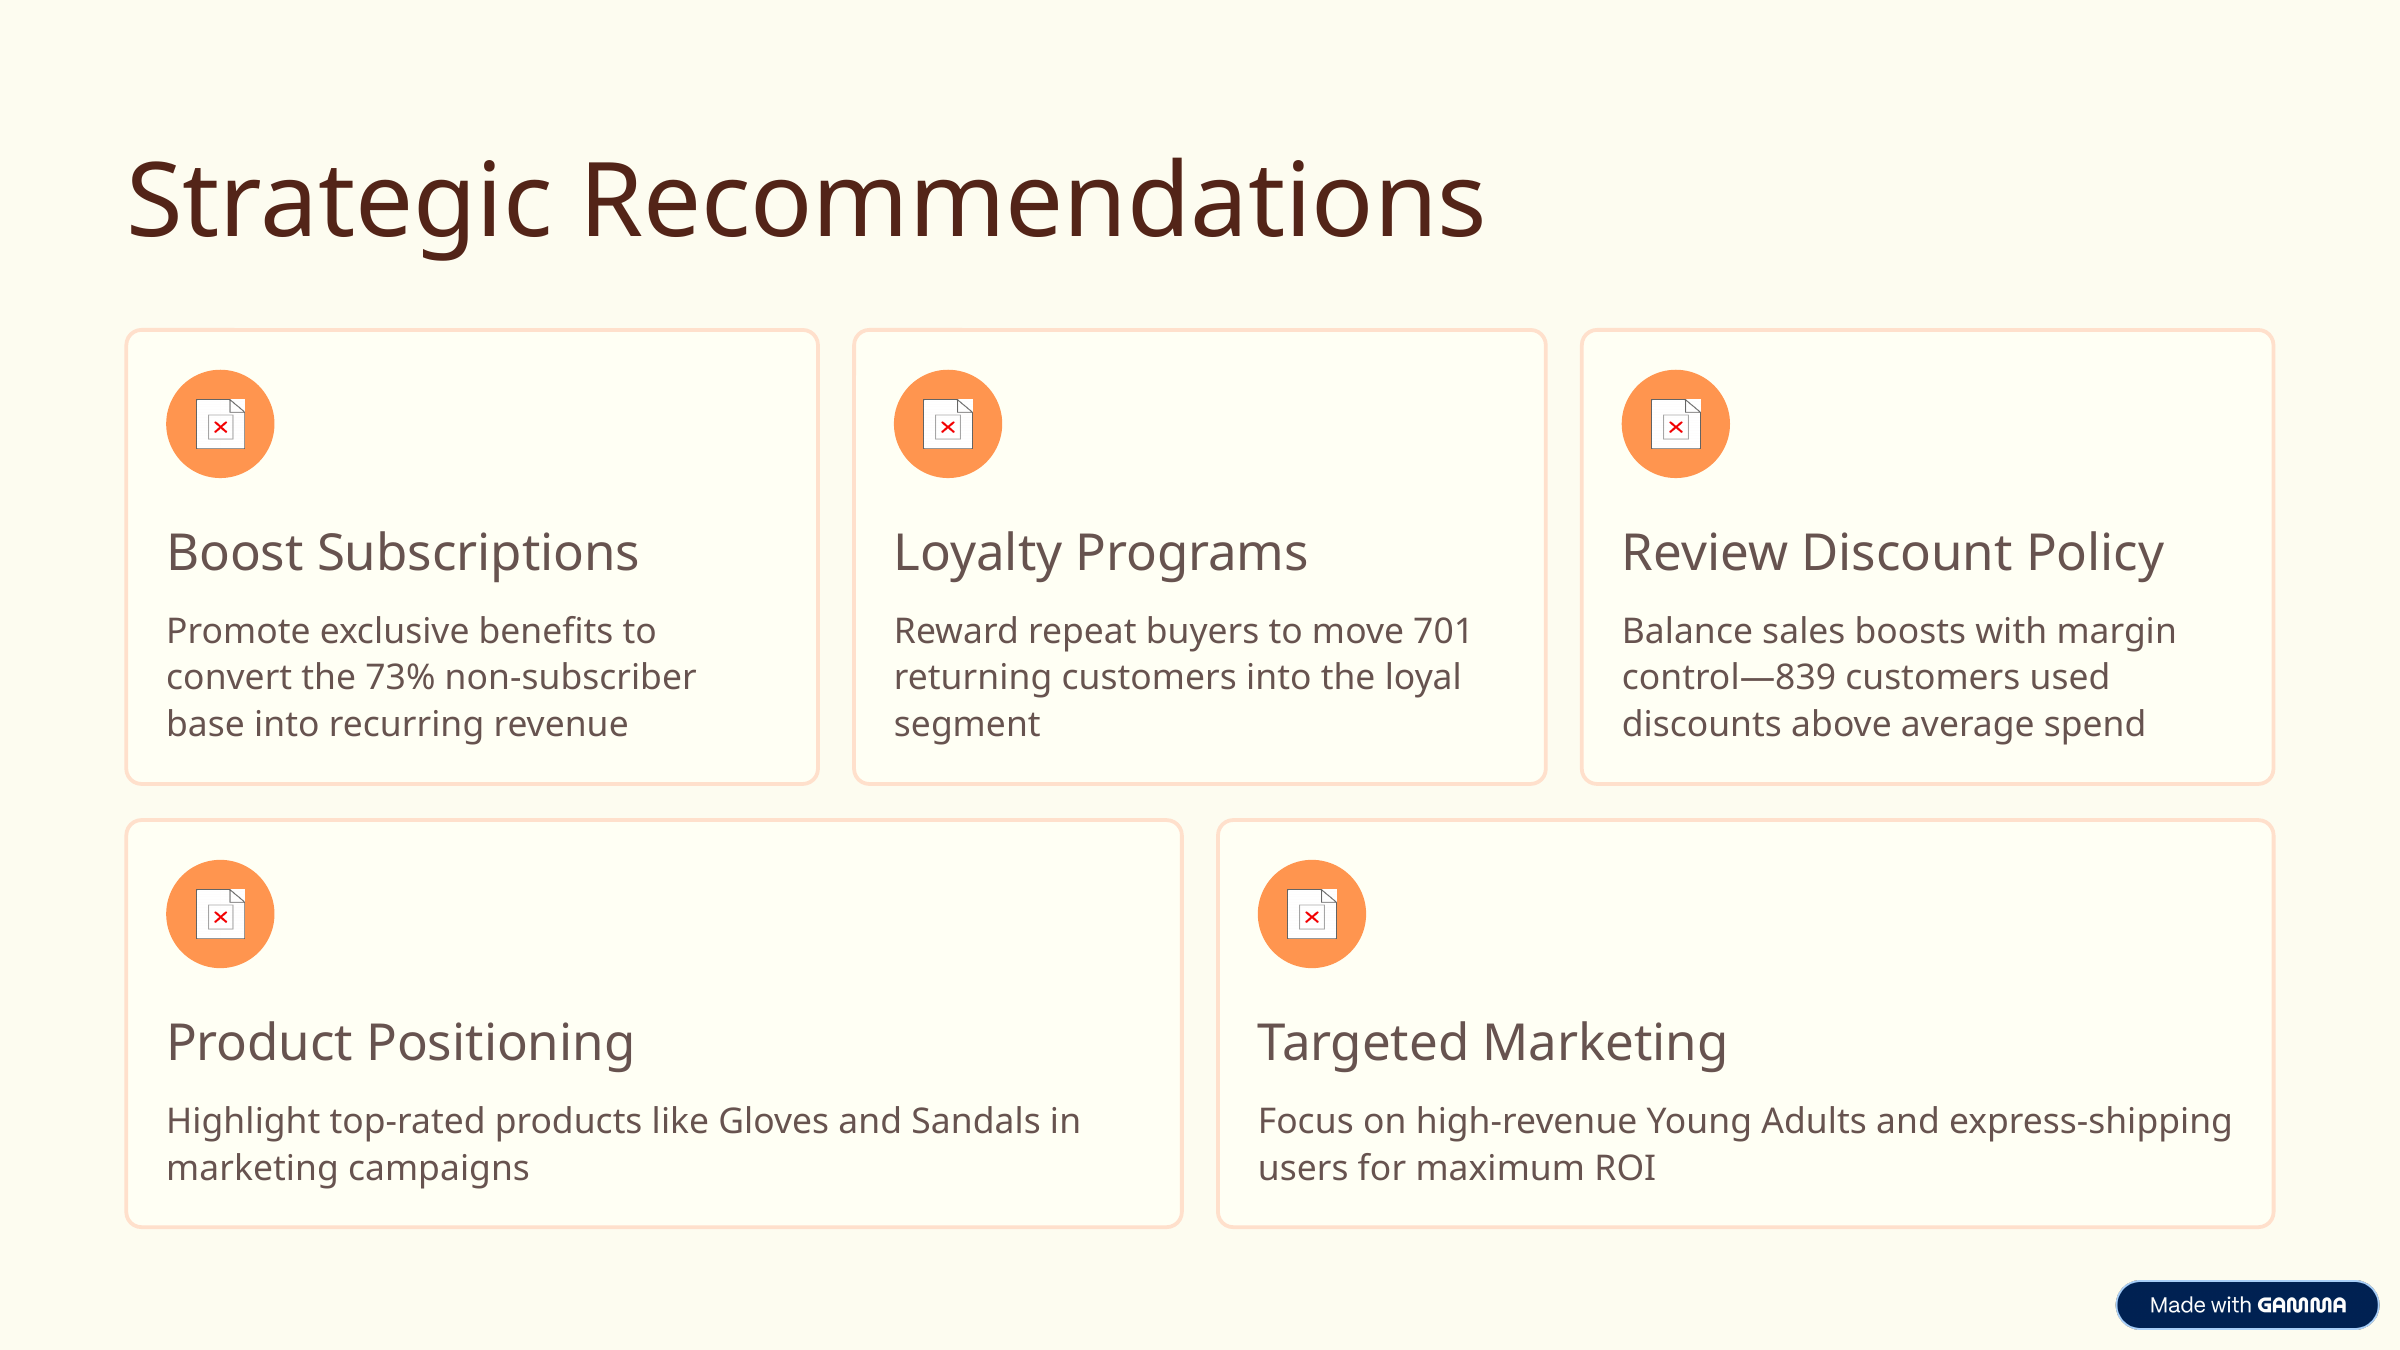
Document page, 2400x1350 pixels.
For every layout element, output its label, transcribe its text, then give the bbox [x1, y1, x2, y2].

text_box [166, 859, 275, 969]
picture [1651, 399, 1701, 449]
text_box Promote exclusive benefits to convert the 73% non-subscriber base into recurring revenue [166, 603, 779, 745]
picture [1287, 889, 1337, 939]
text_box [166, 369, 275, 479]
text_box [1217, 820, 2274, 1228]
picture [195, 889, 245, 939]
text_box Loyalty Programs [893, 514, 1413, 582]
text_box [893, 369, 1003, 479]
text_box [1257, 859, 1367, 969]
text_box [126, 820, 1182, 1228]
text_box Reward repeat buyers to move 701 returning customers into the loyal segment [893, 603, 1506, 745]
text_box Focus on high-revenue Young Adults and express-shipping users for maximum ROI [1257, 1093, 2234, 1188]
text_box [1581, 329, 2274, 784]
text_box Strategic Recommendations [126, 122, 1442, 258]
text_box [126, 329, 818, 784]
text_box Highlight top-rated products like Gloves and Sandals in marketing campaigns [166, 1093, 1143, 1188]
text_box Review Discount Policy [1621, 514, 2155, 582]
text_box Boost Subscriptions [166, 514, 686, 582]
text_box [854, 329, 1546, 784]
picture [195, 399, 245, 449]
picture [923, 399, 973, 449]
picture [2106, 1271, 2389, 1339]
text_box Balance sales boosts with margin control—839 customers used discounts above average spend [1621, 603, 2234, 745]
text_box Targeted Marketing [1257, 1004, 1777, 1072]
text_box Product Positioning [166, 1004, 686, 1072]
